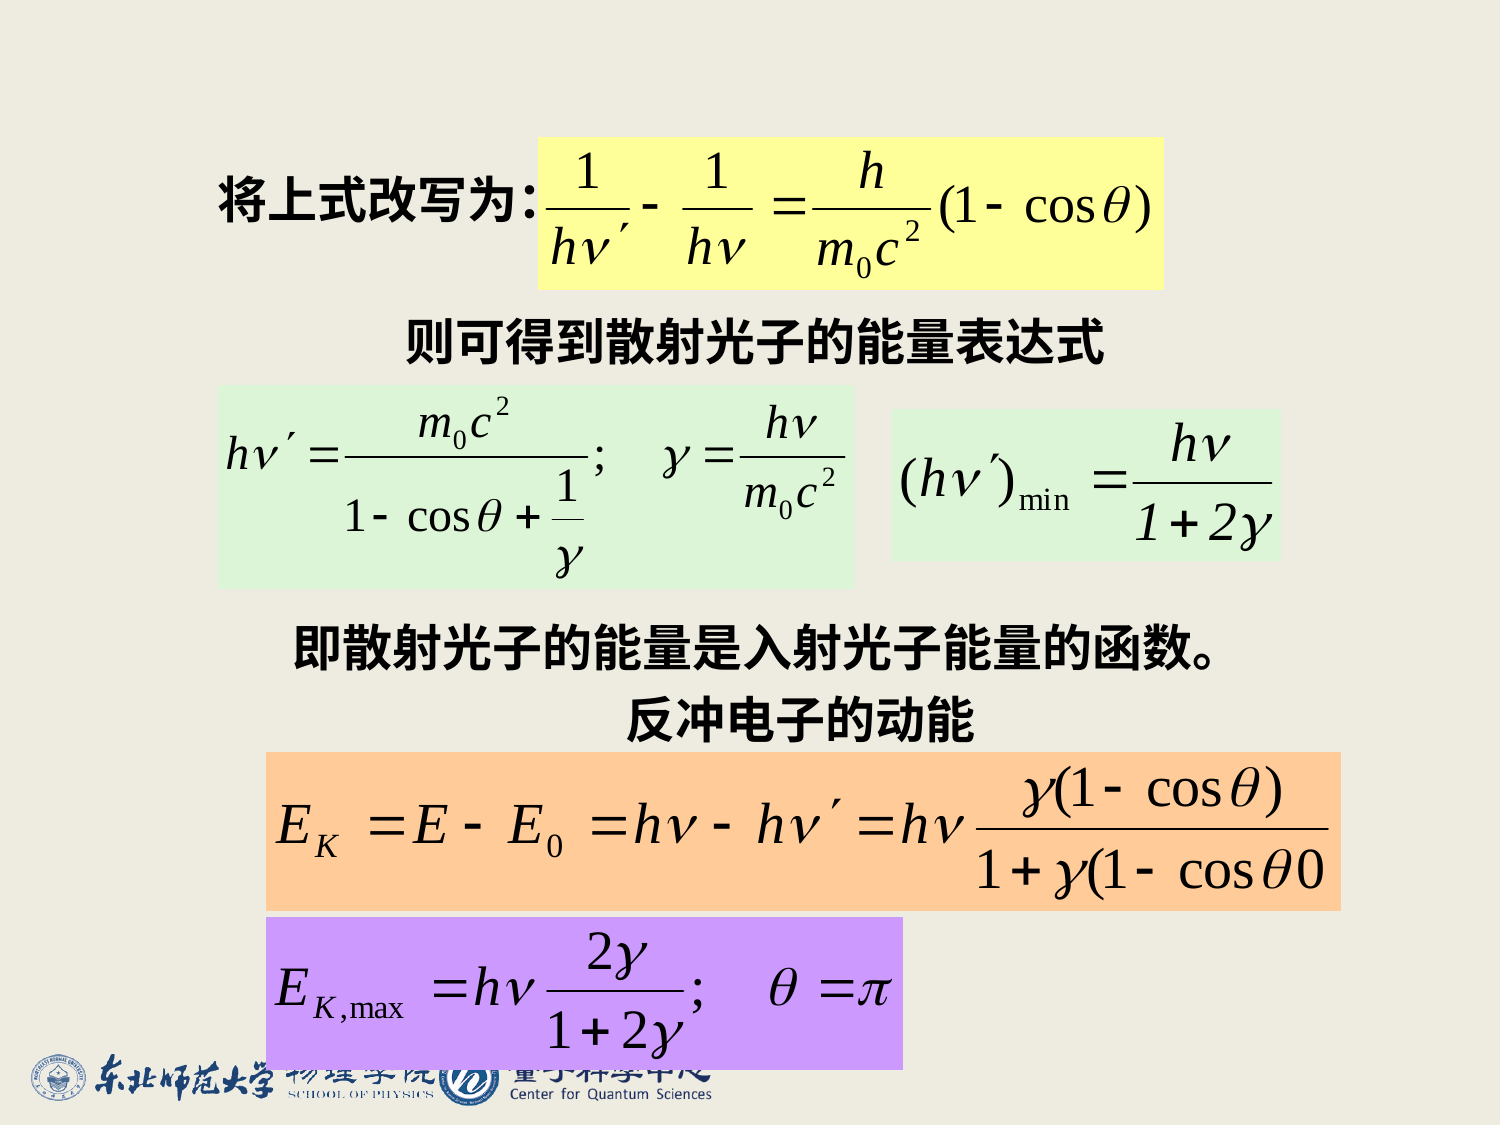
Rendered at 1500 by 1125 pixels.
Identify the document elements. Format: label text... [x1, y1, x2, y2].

text_box 则可得到散射光子的能量表达式 [135, 302, 1376, 378]
text_box 将上式改写为： [147, 160, 531, 236]
text_box 反冲电子的动能 [0, 680, 1500, 756]
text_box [265, 751, 1341, 912]
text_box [217, 384, 1282, 590]
picture [20, 1054, 719, 1108]
text_box 即散射光子的能量是入射光子能量的函数。 [112, 609, 1424, 680]
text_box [537, 136, 1164, 290]
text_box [265, 916, 904, 1071]
